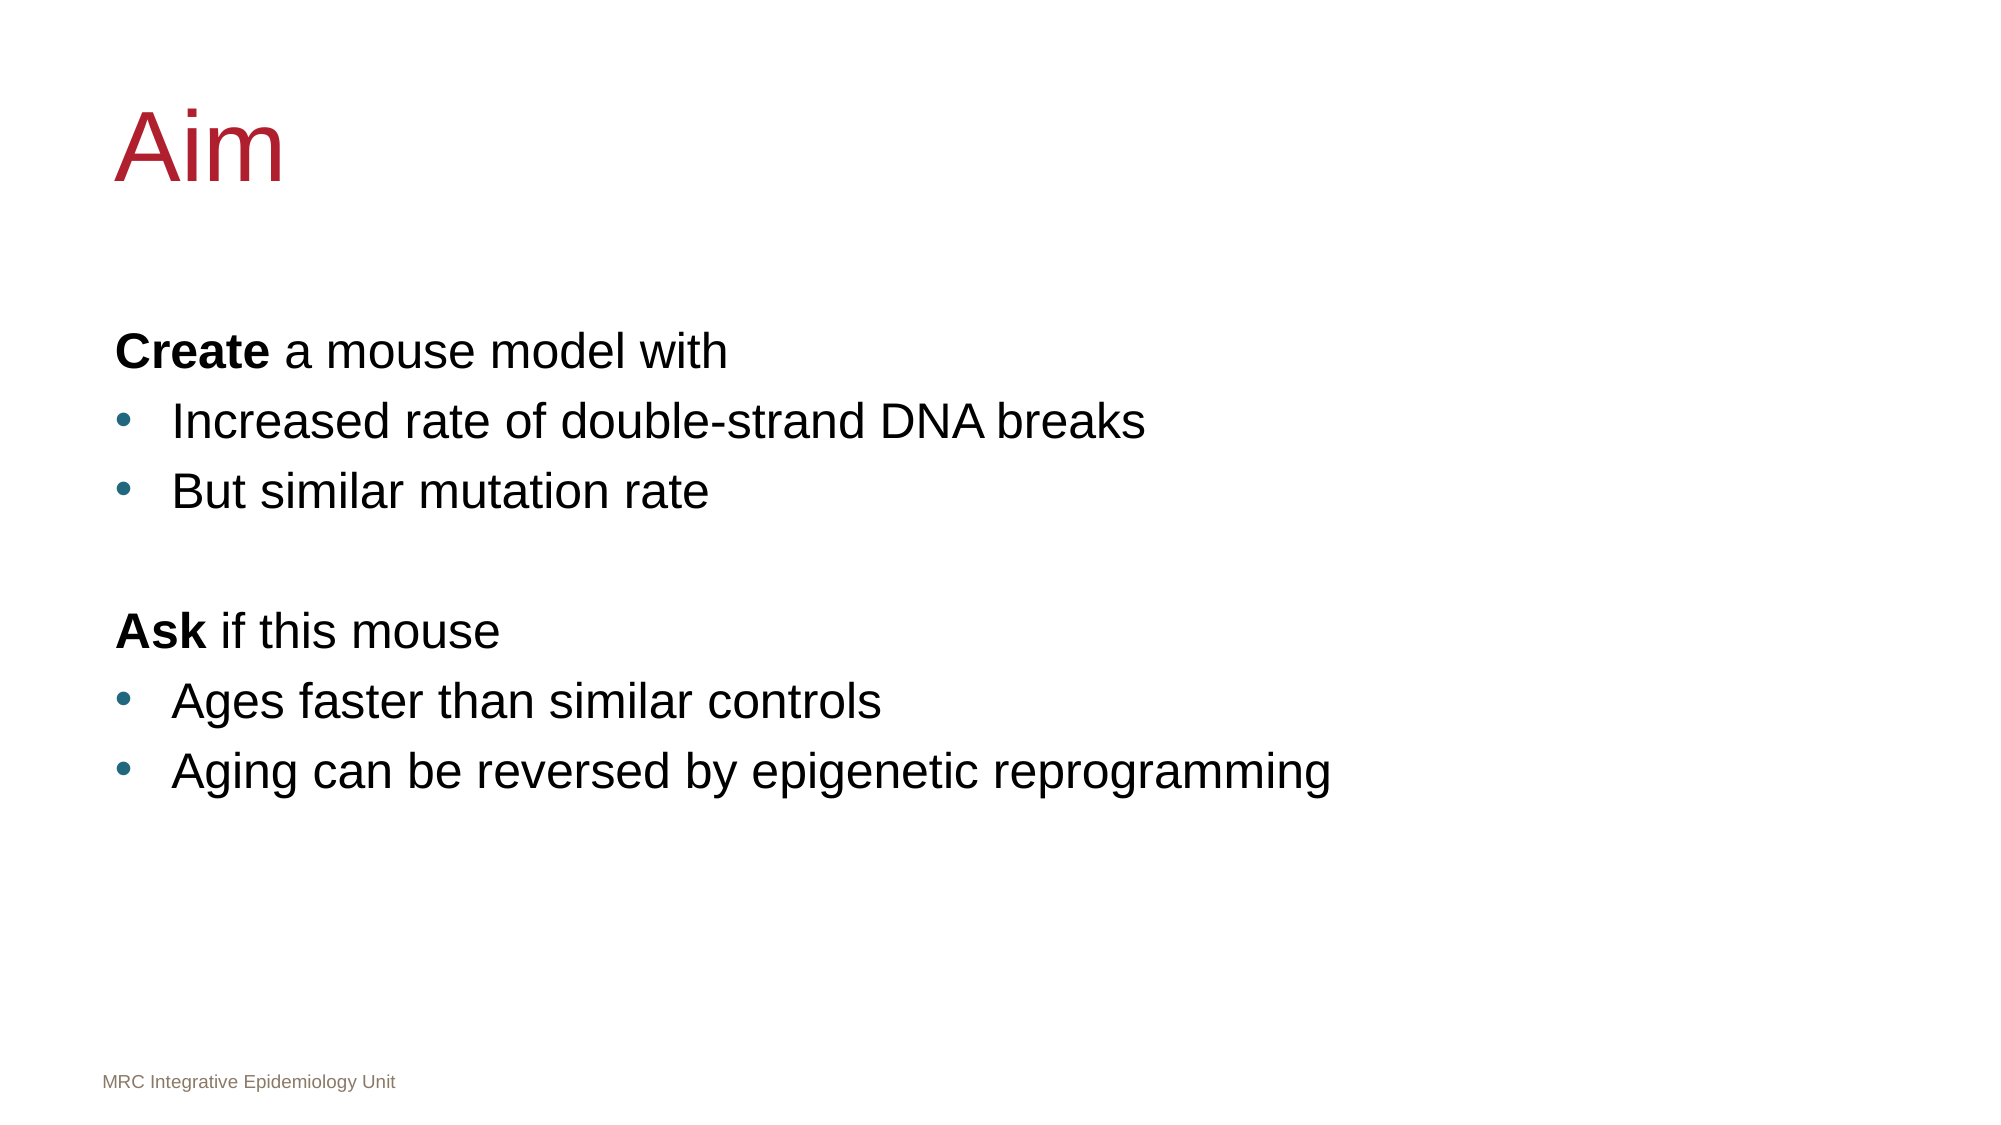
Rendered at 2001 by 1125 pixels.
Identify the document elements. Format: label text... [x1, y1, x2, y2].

title Aim [99, 74, 1884, 209]
list Create a mouse model with Increased rate of double-strand DNA breaks But similar mutation rate Ask if this mouse Ages faster than similar controls Aging can be reversed by epigenetic reprogramming [99, 310, 1884, 1062]
